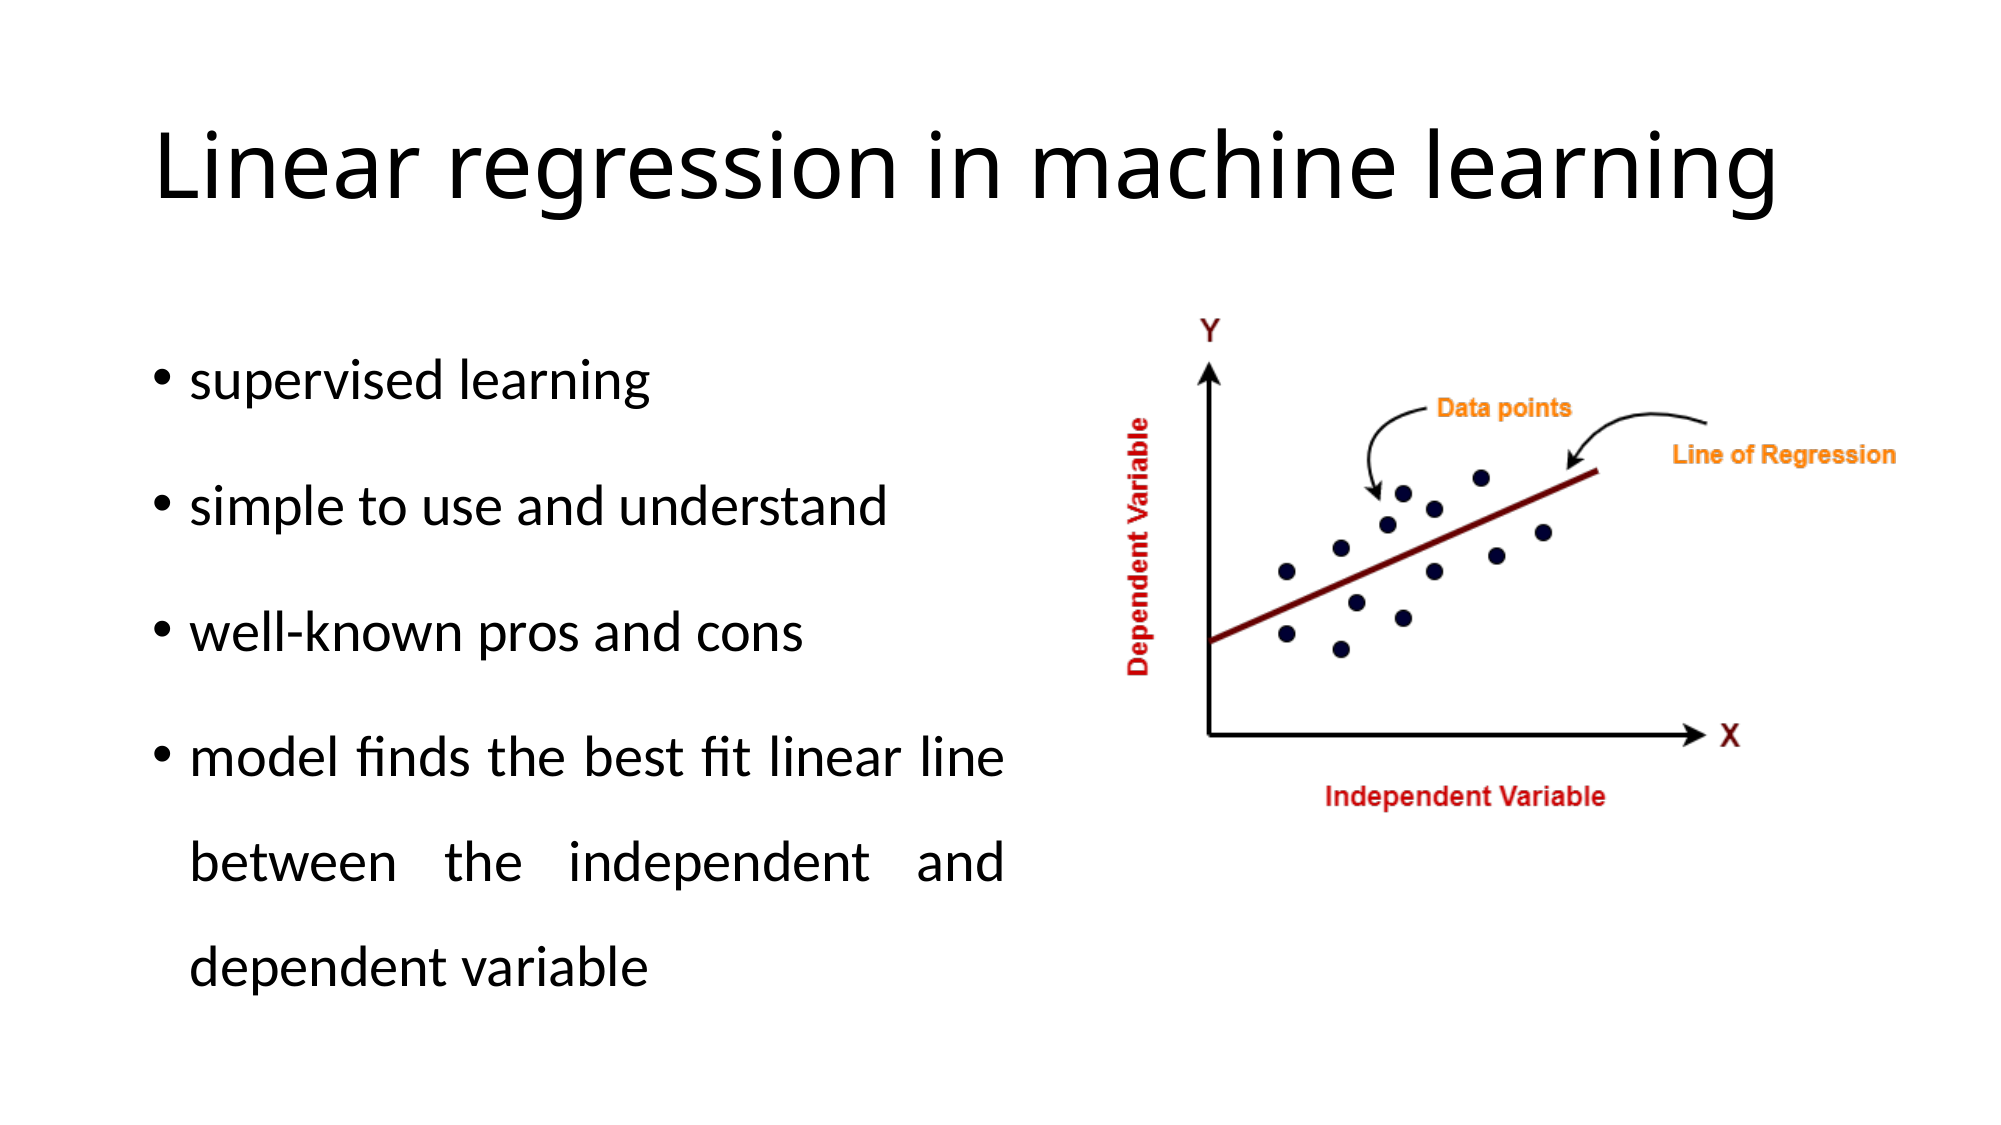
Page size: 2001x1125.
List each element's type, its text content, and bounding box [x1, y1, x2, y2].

picture [1123, 311, 1910, 814]
list supervised learning simple to use and understand well-known pros and cons model finds the best fit linear line between the independent and dependent variable [137, 299, 1022, 1014]
title Linear regression in machine learning [137, 59, 1863, 278]
